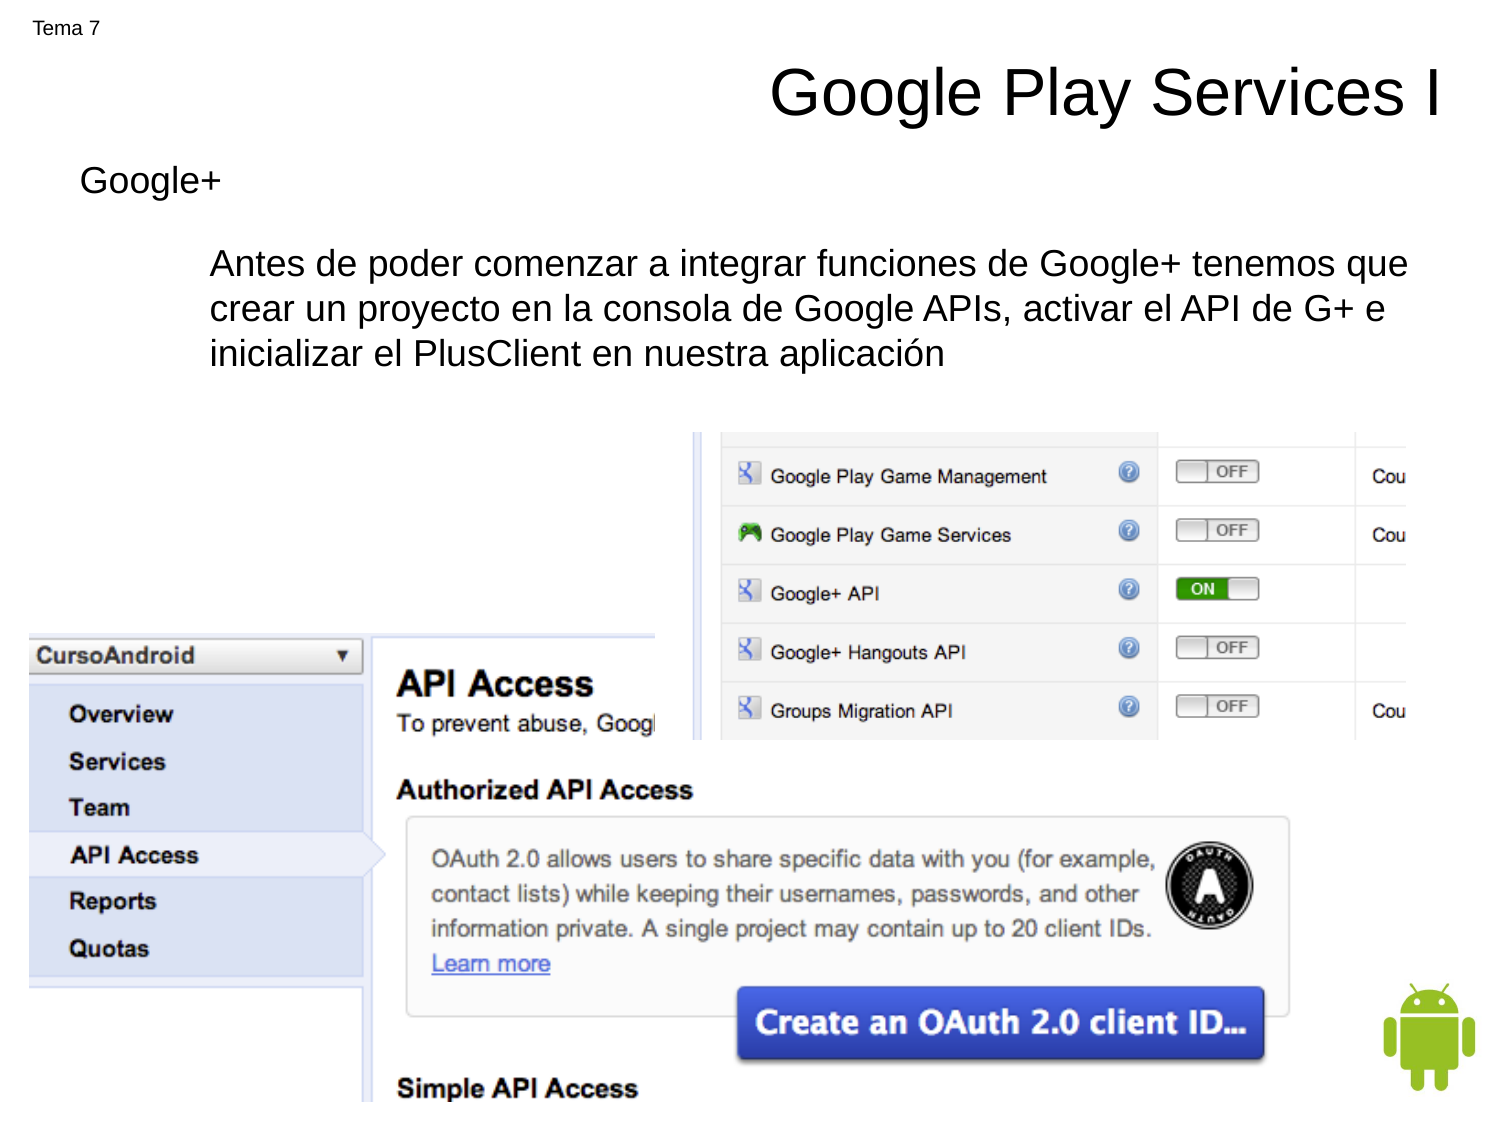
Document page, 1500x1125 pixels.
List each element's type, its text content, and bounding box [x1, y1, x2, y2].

picture [29, 432, 1483, 1103]
text_box Google+ [64, 148, 1081, 209]
text_box Tema 7 [17, 7, 195, 48]
text_box Antes de poder comenzar a integrar funciones de Google+ tenemos que crear un proyecto en la consola de Google APIs, activar el API de G+ e inicializar el PlusClient en nuestra aplicación [194, 231, 1471, 382]
title Google Play Services I [631, 66, 1459, 111]
